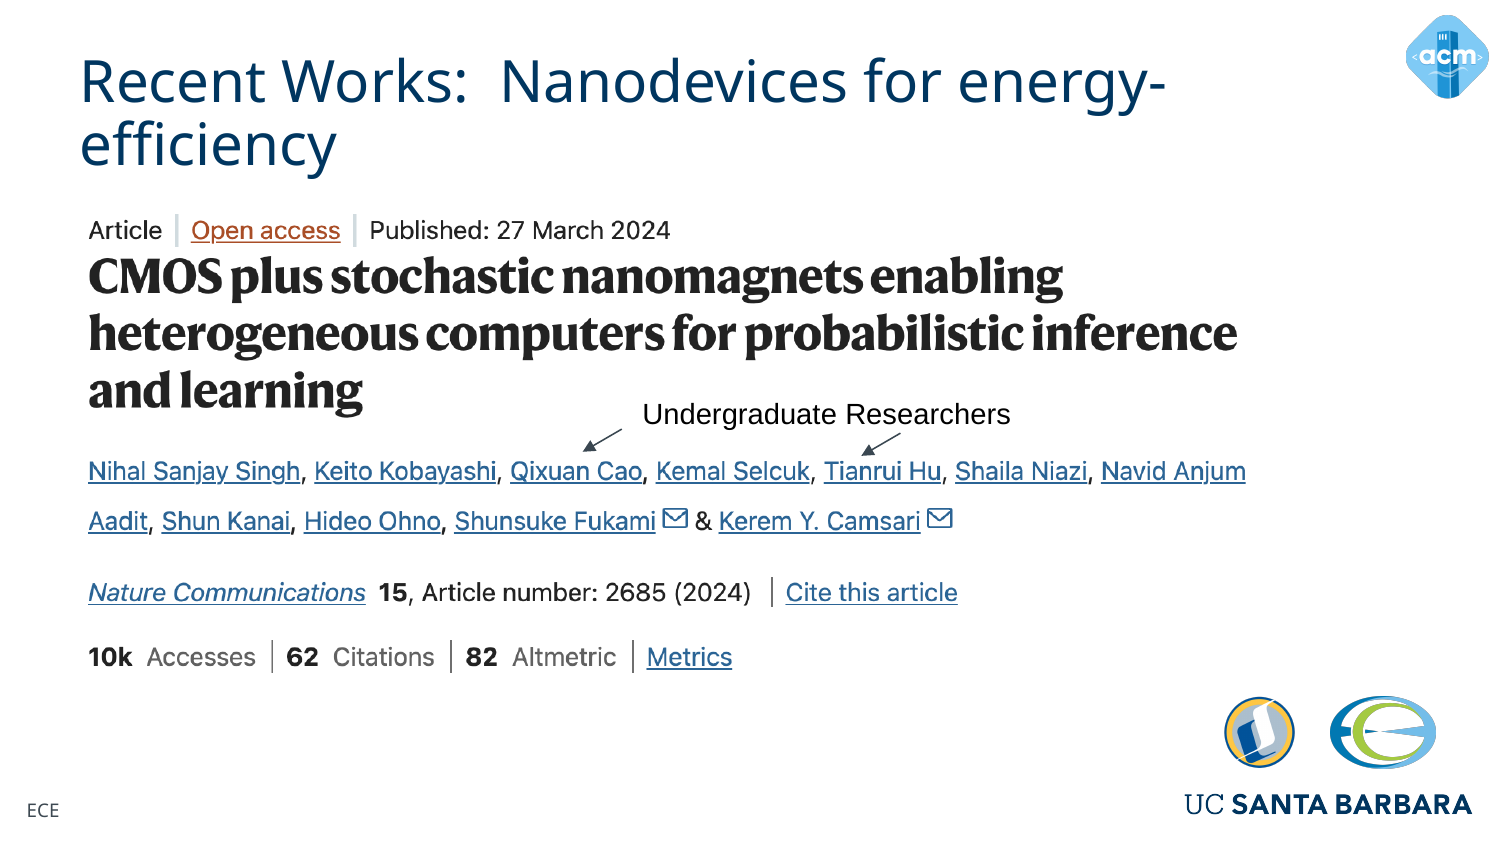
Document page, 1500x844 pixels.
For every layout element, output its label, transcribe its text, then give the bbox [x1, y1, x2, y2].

picture [1330, 696, 1436, 769]
picture [1184, 793, 1473, 815]
picture [1330, 696, 1369, 724]
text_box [861, 432, 901, 457]
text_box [582, 428, 622, 452]
title Recent Works: Nanodevices for energy-efficiency [64, 44, 1390, 103]
picture [1395, 3, 1500, 109]
picture [55, 198, 1332, 787]
